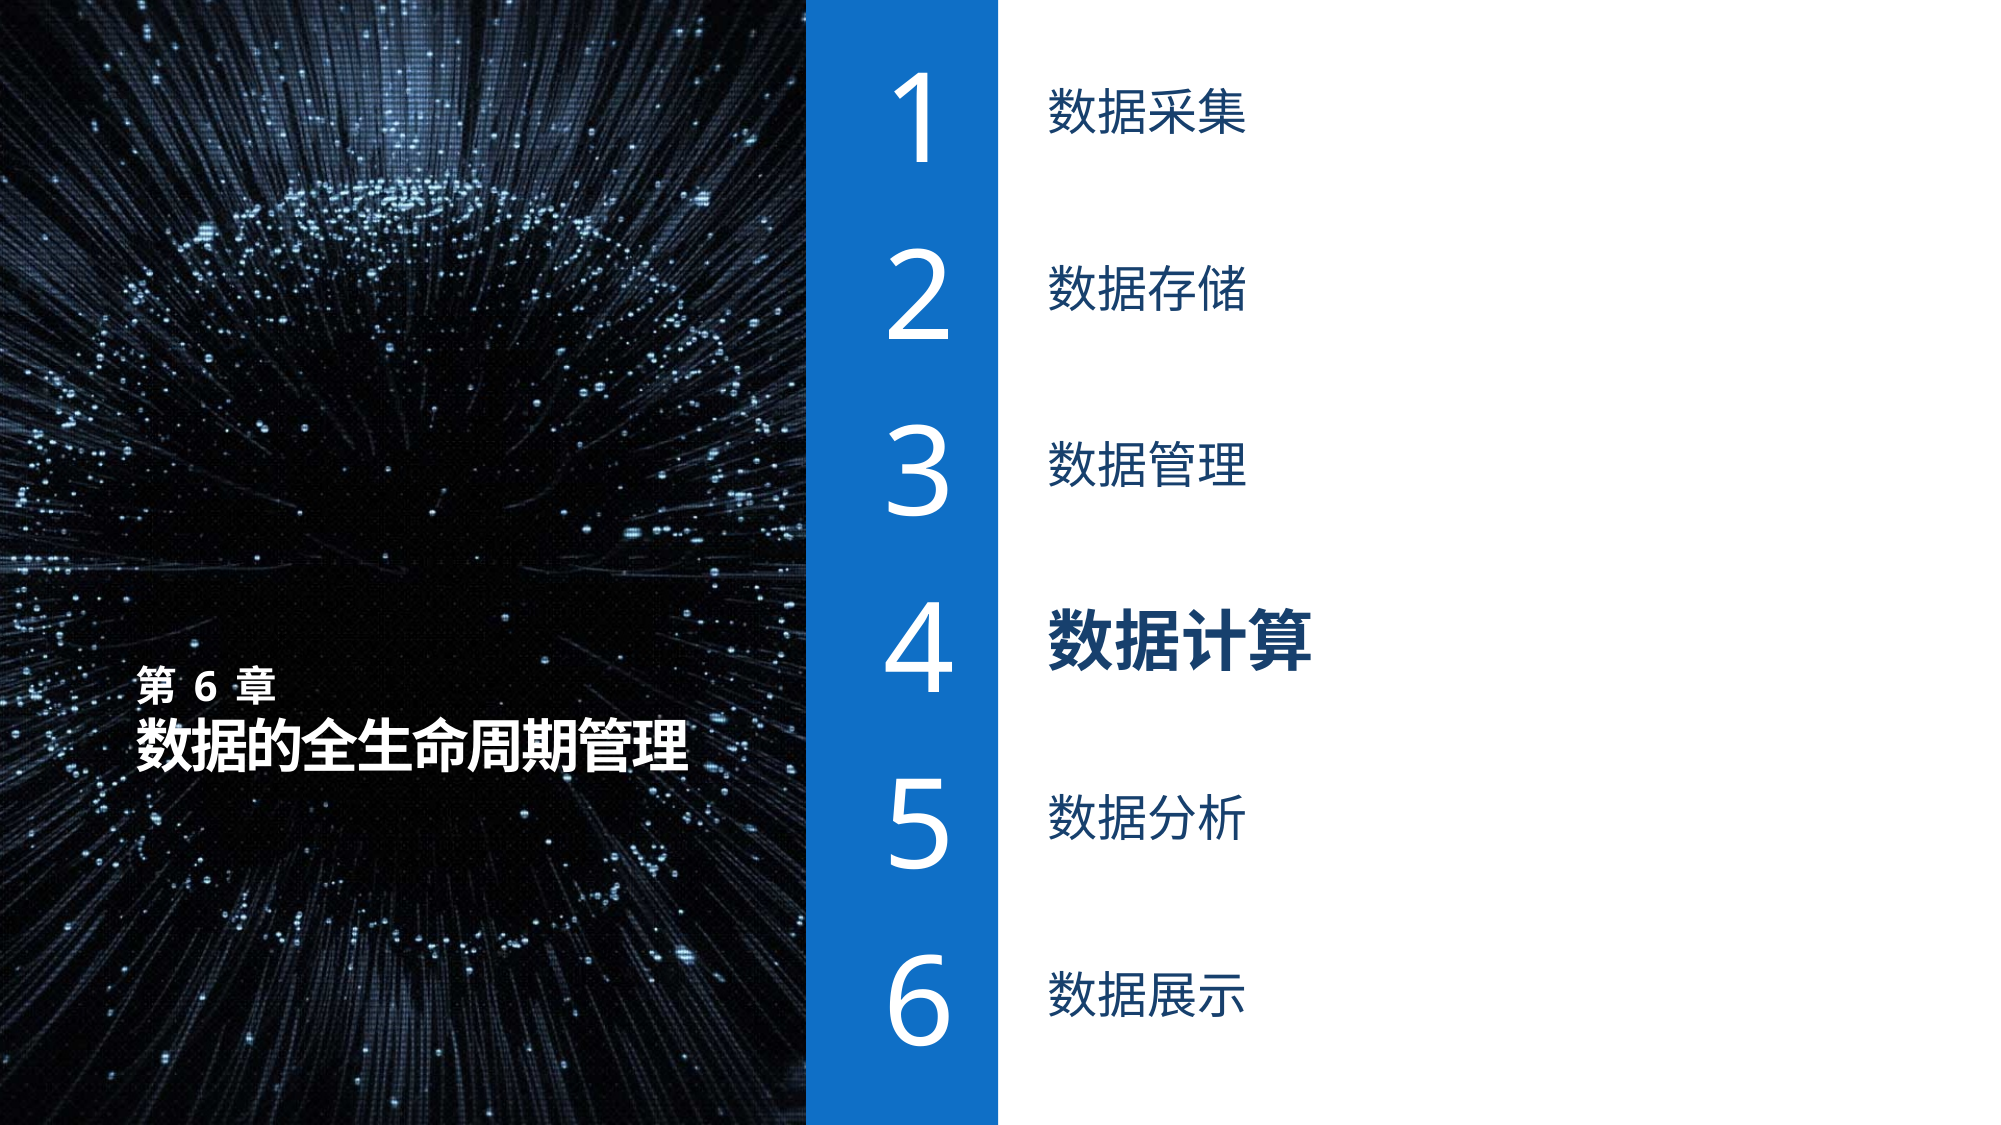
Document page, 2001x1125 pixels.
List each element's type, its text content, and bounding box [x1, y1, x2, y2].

list 数据管理 [1032, 405, 1821, 530]
list 5 [833, 766, 956, 891]
list 数据计算 [1032, 582, 1821, 706]
list 3 [833, 413, 956, 538]
list 数据存储 [1032, 228, 1821, 353]
list 数据采集 [1032, 52, 1821, 177]
list 数据分析 [1032, 758, 1821, 883]
text_box 数据展示 [1032, 935, 1821, 1060]
list 1 [833, 60, 956, 185]
list 2 [833, 236, 956, 361]
text_box 6 [833, 943, 956, 1068]
list 4 [833, 590, 956, 714]
picture [0, 0, 806, 1125]
